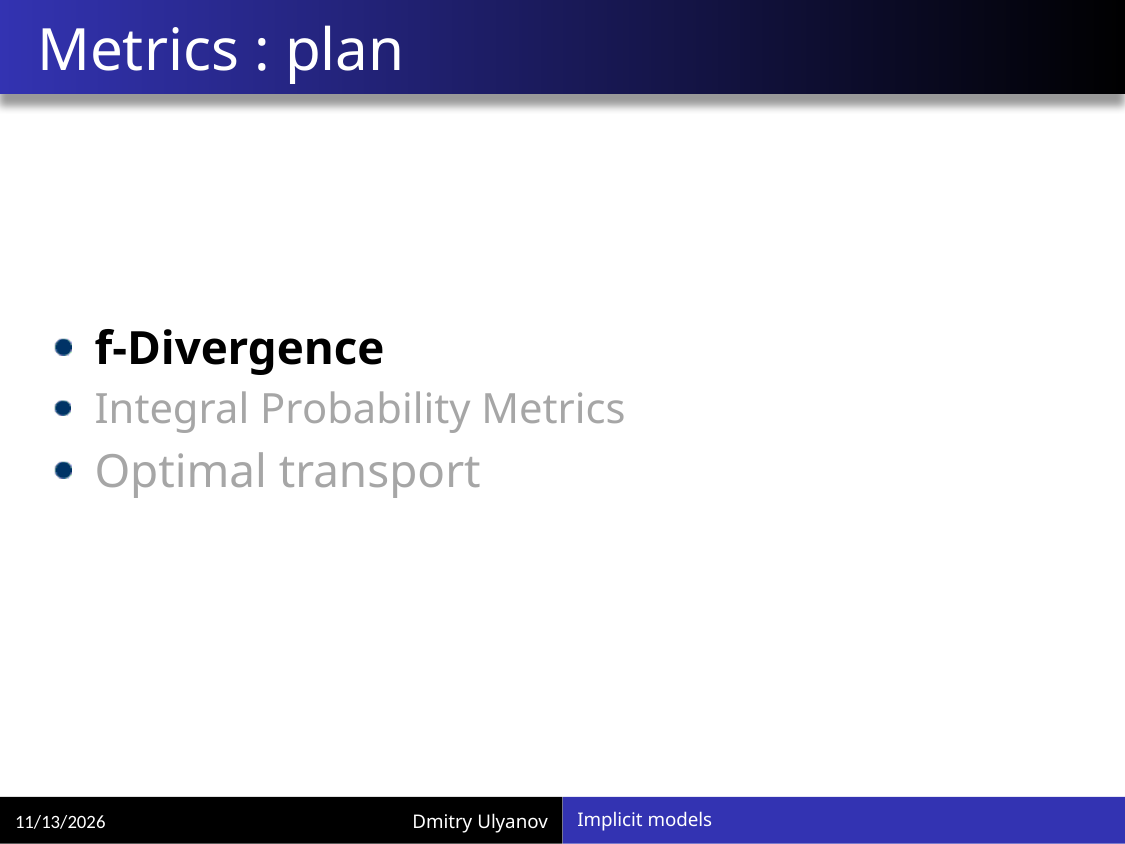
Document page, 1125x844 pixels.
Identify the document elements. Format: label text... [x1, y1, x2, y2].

list f-Divergence Integral Probability Metrics Optimal transport [37, 131, 1069, 754]
picture [52, 336, 72, 356]
picture [52, 459, 72, 479]
footer Implicit models [562, 797, 994, 843]
title Metrics : plan [0, 0, 1098, 94]
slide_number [0, 798, 132, 844]
picture [52, 398, 71, 416]
